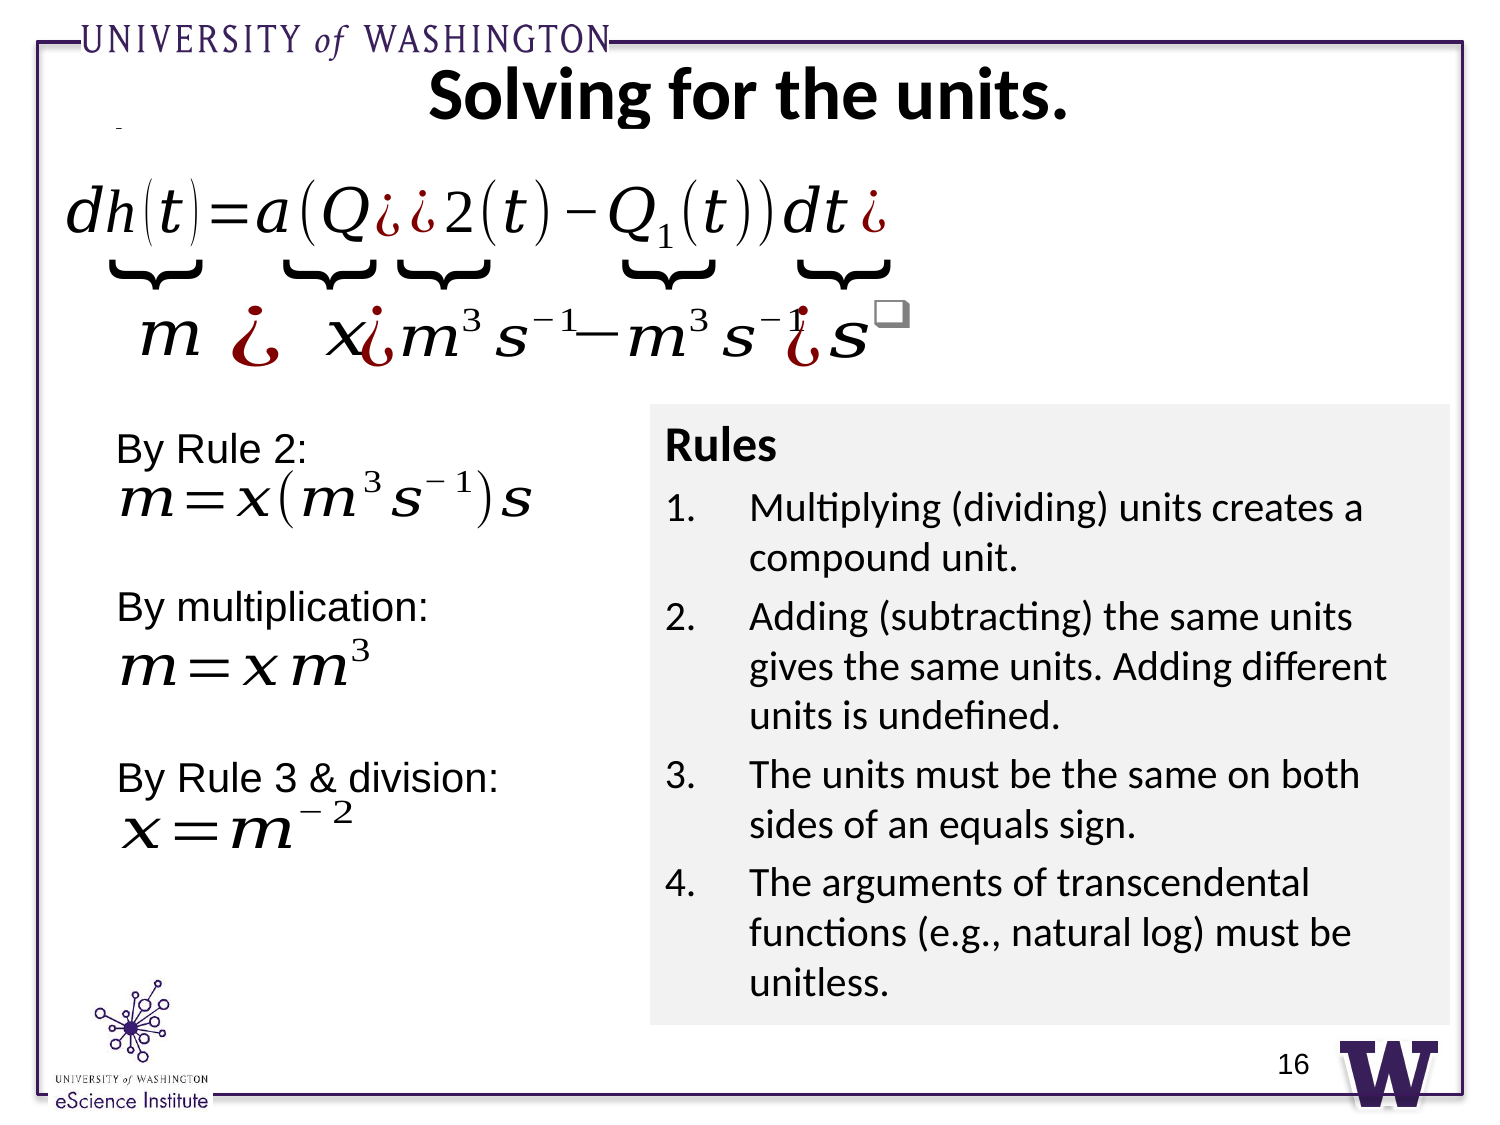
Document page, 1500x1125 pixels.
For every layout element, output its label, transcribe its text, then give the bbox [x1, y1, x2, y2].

title Solving for the units. [75, 37, 1425, 175]
text_box By multiplication: [101, 571, 445, 637]
text_box } [412, 243, 526, 307]
text_box } [615, 243, 751, 307]
text_box By Rule 3 & division: [101, 743, 515, 808]
text_box By Rule 2: [100, 414, 324, 480]
picture [1340, 1096, 1438, 1107]
text_box } [790, 243, 926, 307]
text_box } [103, 243, 238, 307]
text_box Rules Multiplying (dividing) units creates a compound unit. Adding (subtracting) the same units gives the same units. Adding different units is undefined. The units must be the same on both sides of an equals sign. The arguments of transcendental functions (e.g., natural log) must be unitless. [650, 404, 1450, 1025]
slide_number 16 [1262, 1037, 1350, 1098]
picture [81, 24, 609, 37]
text_box [112, 128, 651, 191]
picture [1350, 1041, 1438, 1093]
text_box } [277, 243, 412, 307]
picture [48, 978, 213, 1113]
